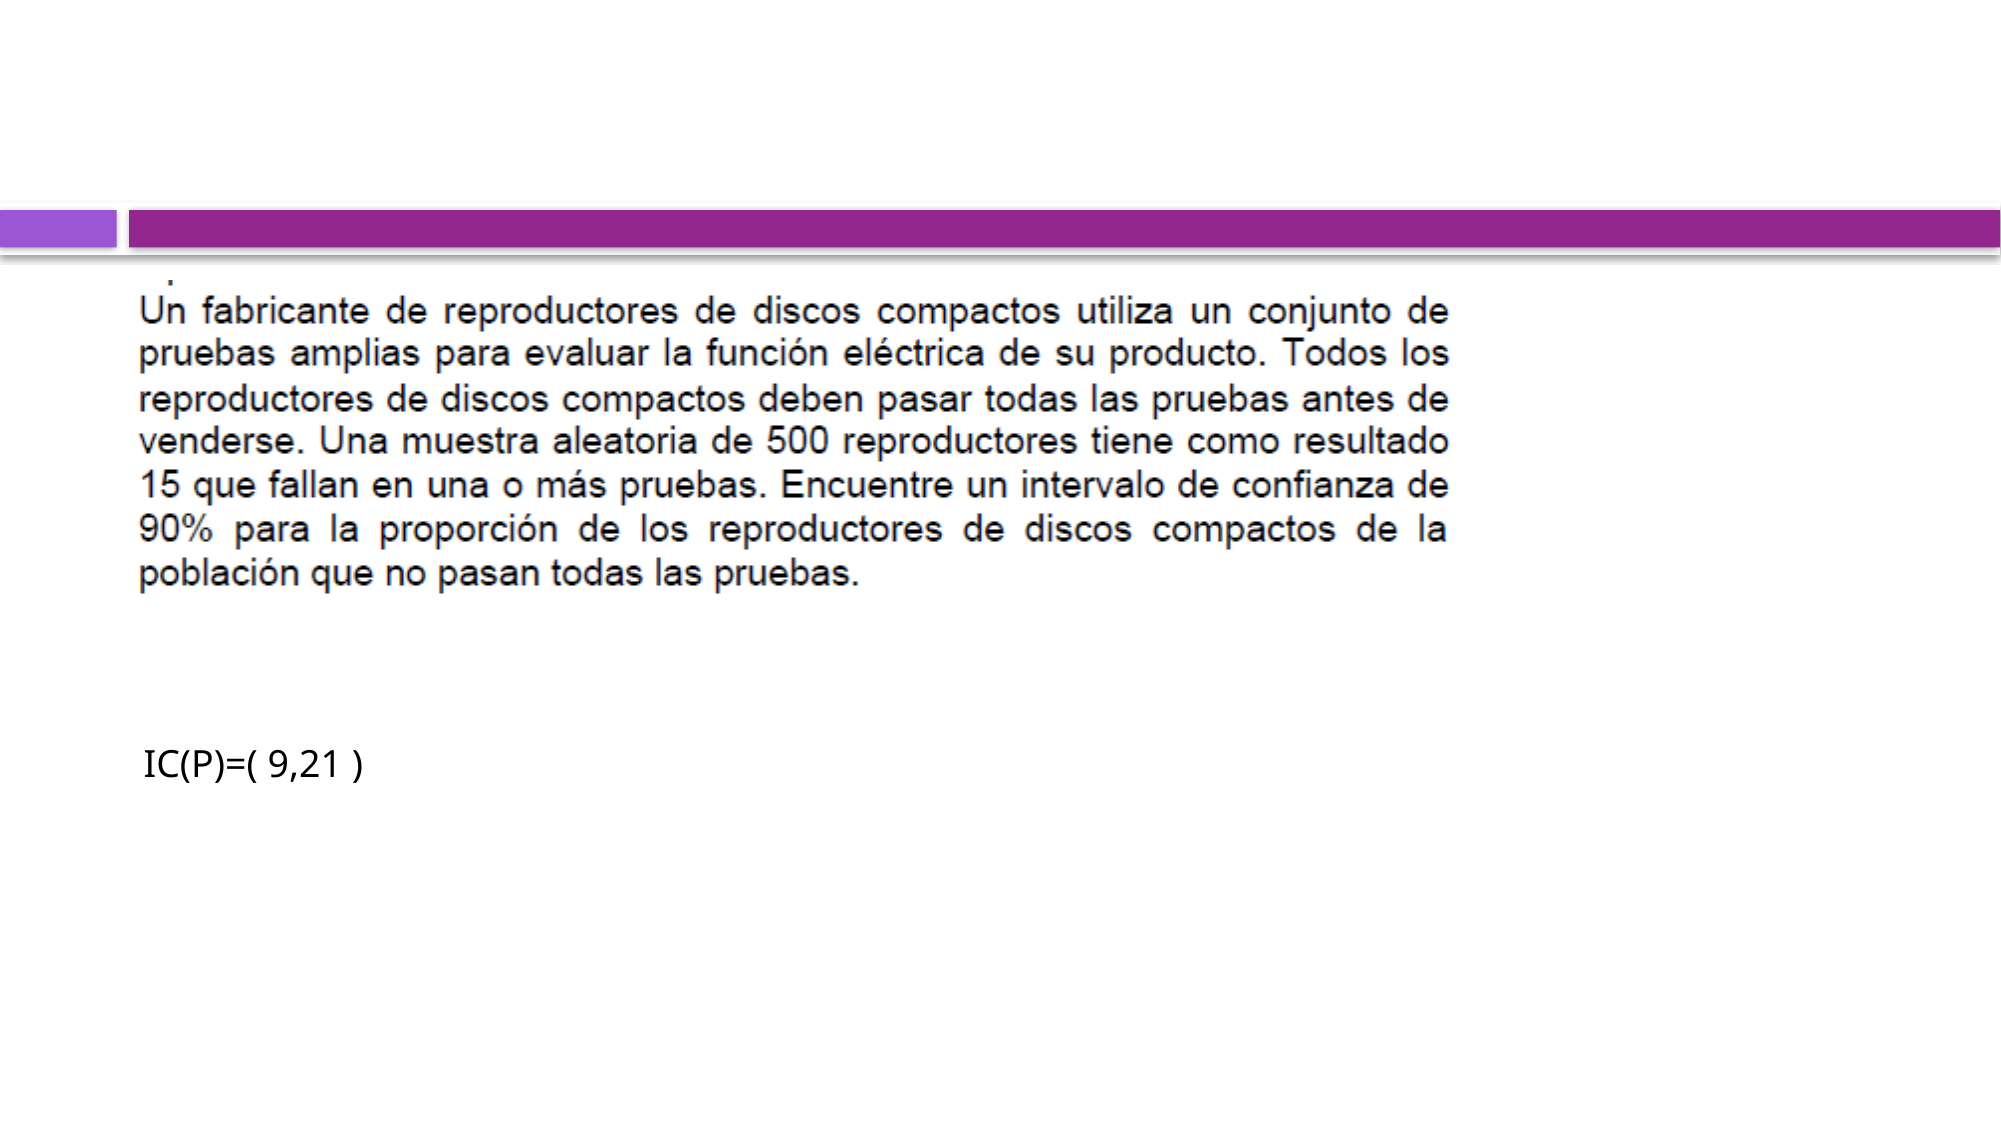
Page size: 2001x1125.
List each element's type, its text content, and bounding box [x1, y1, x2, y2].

text_box IC(P)=( 9,21 ) [128, 732, 378, 792]
picture [133, 280, 1468, 620]
